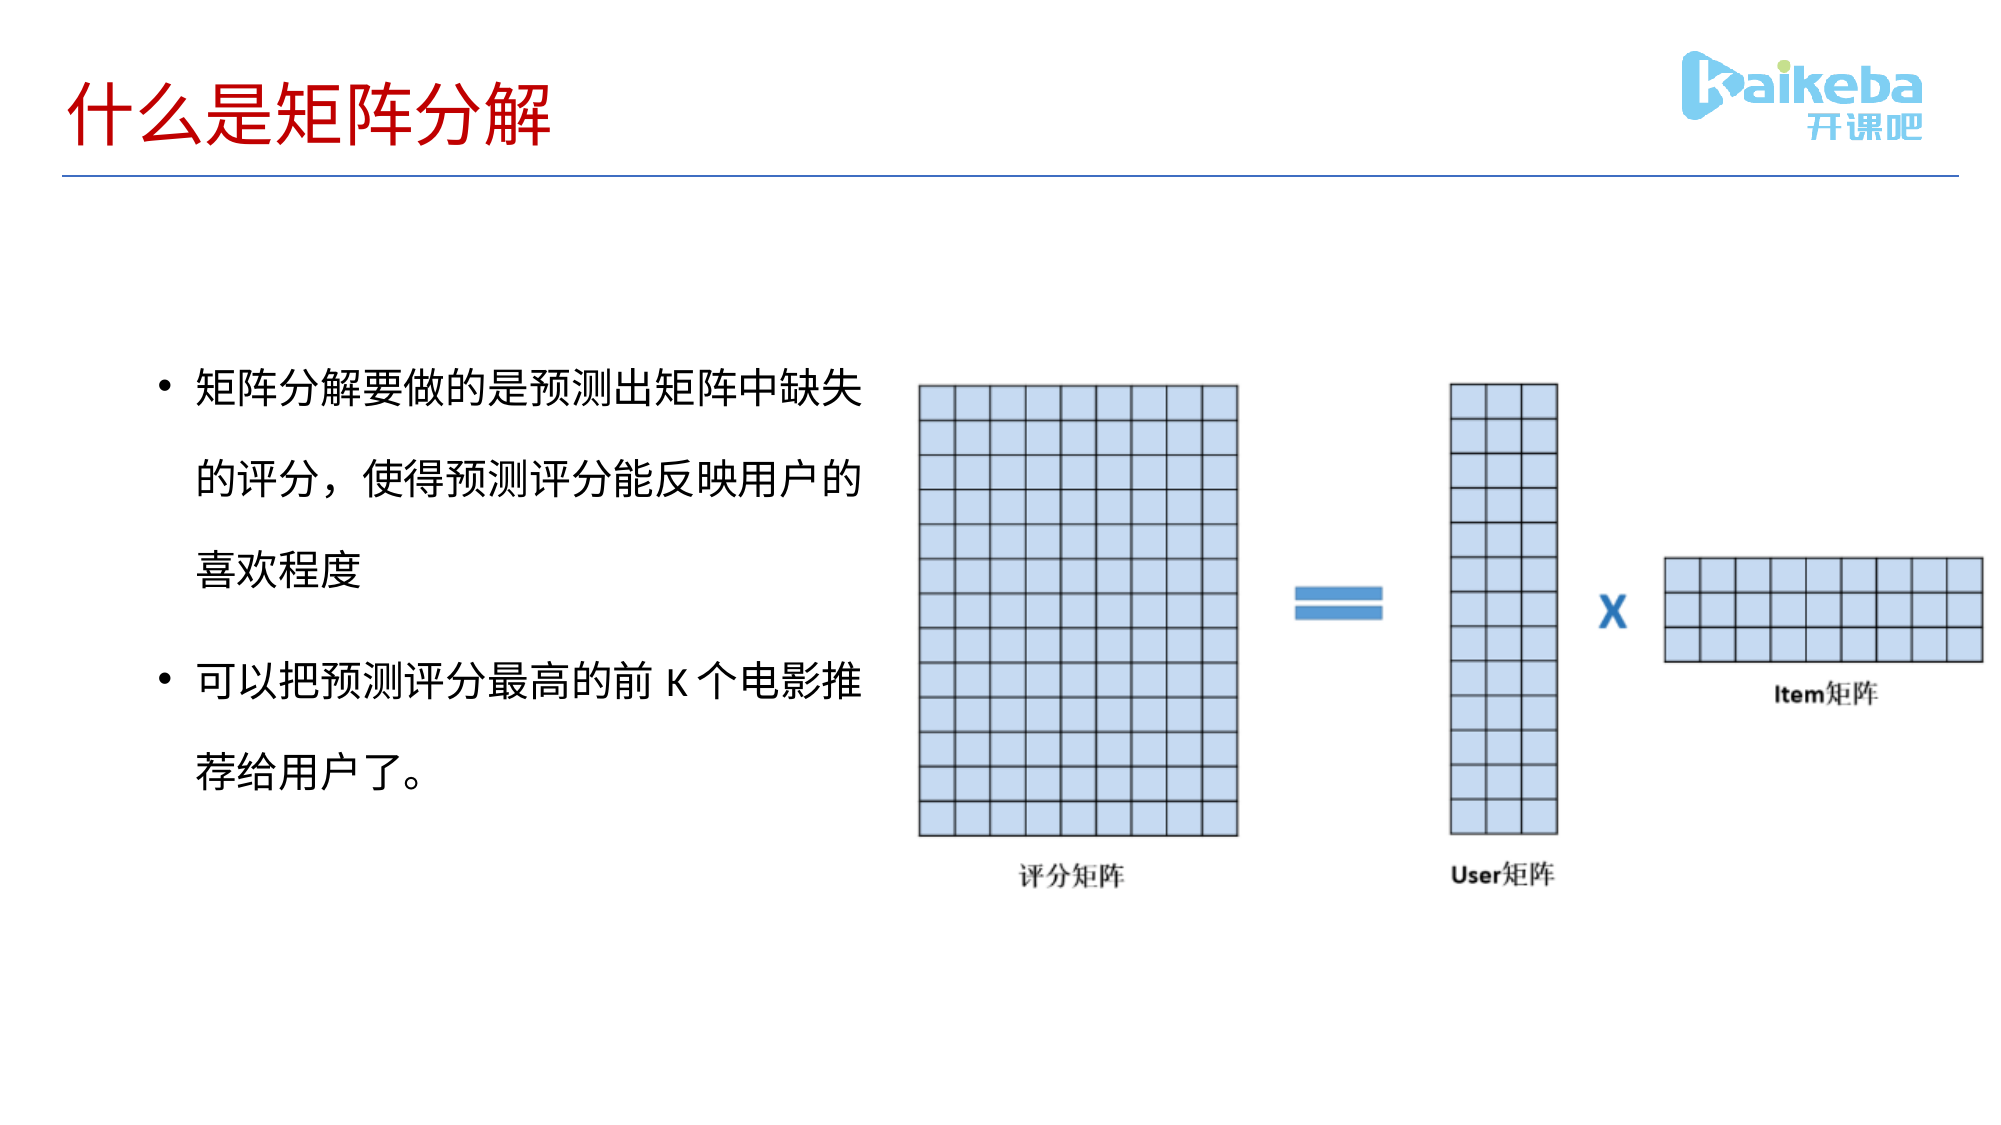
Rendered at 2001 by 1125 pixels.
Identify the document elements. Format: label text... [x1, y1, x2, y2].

title 什么是矩阵分解 [57, 59, 1728, 167]
table_cell 0.77 [1653, 21, 1950, 167]
picture [904, 373, 1990, 895]
text_box 矩阵分解要做的是预测出矩阵中缺失的评分，使得预测评分能反映用户的喜欢程度 可以把预测评分最高的前K个电影推荐给用户了。 [150, 317, 893, 895]
